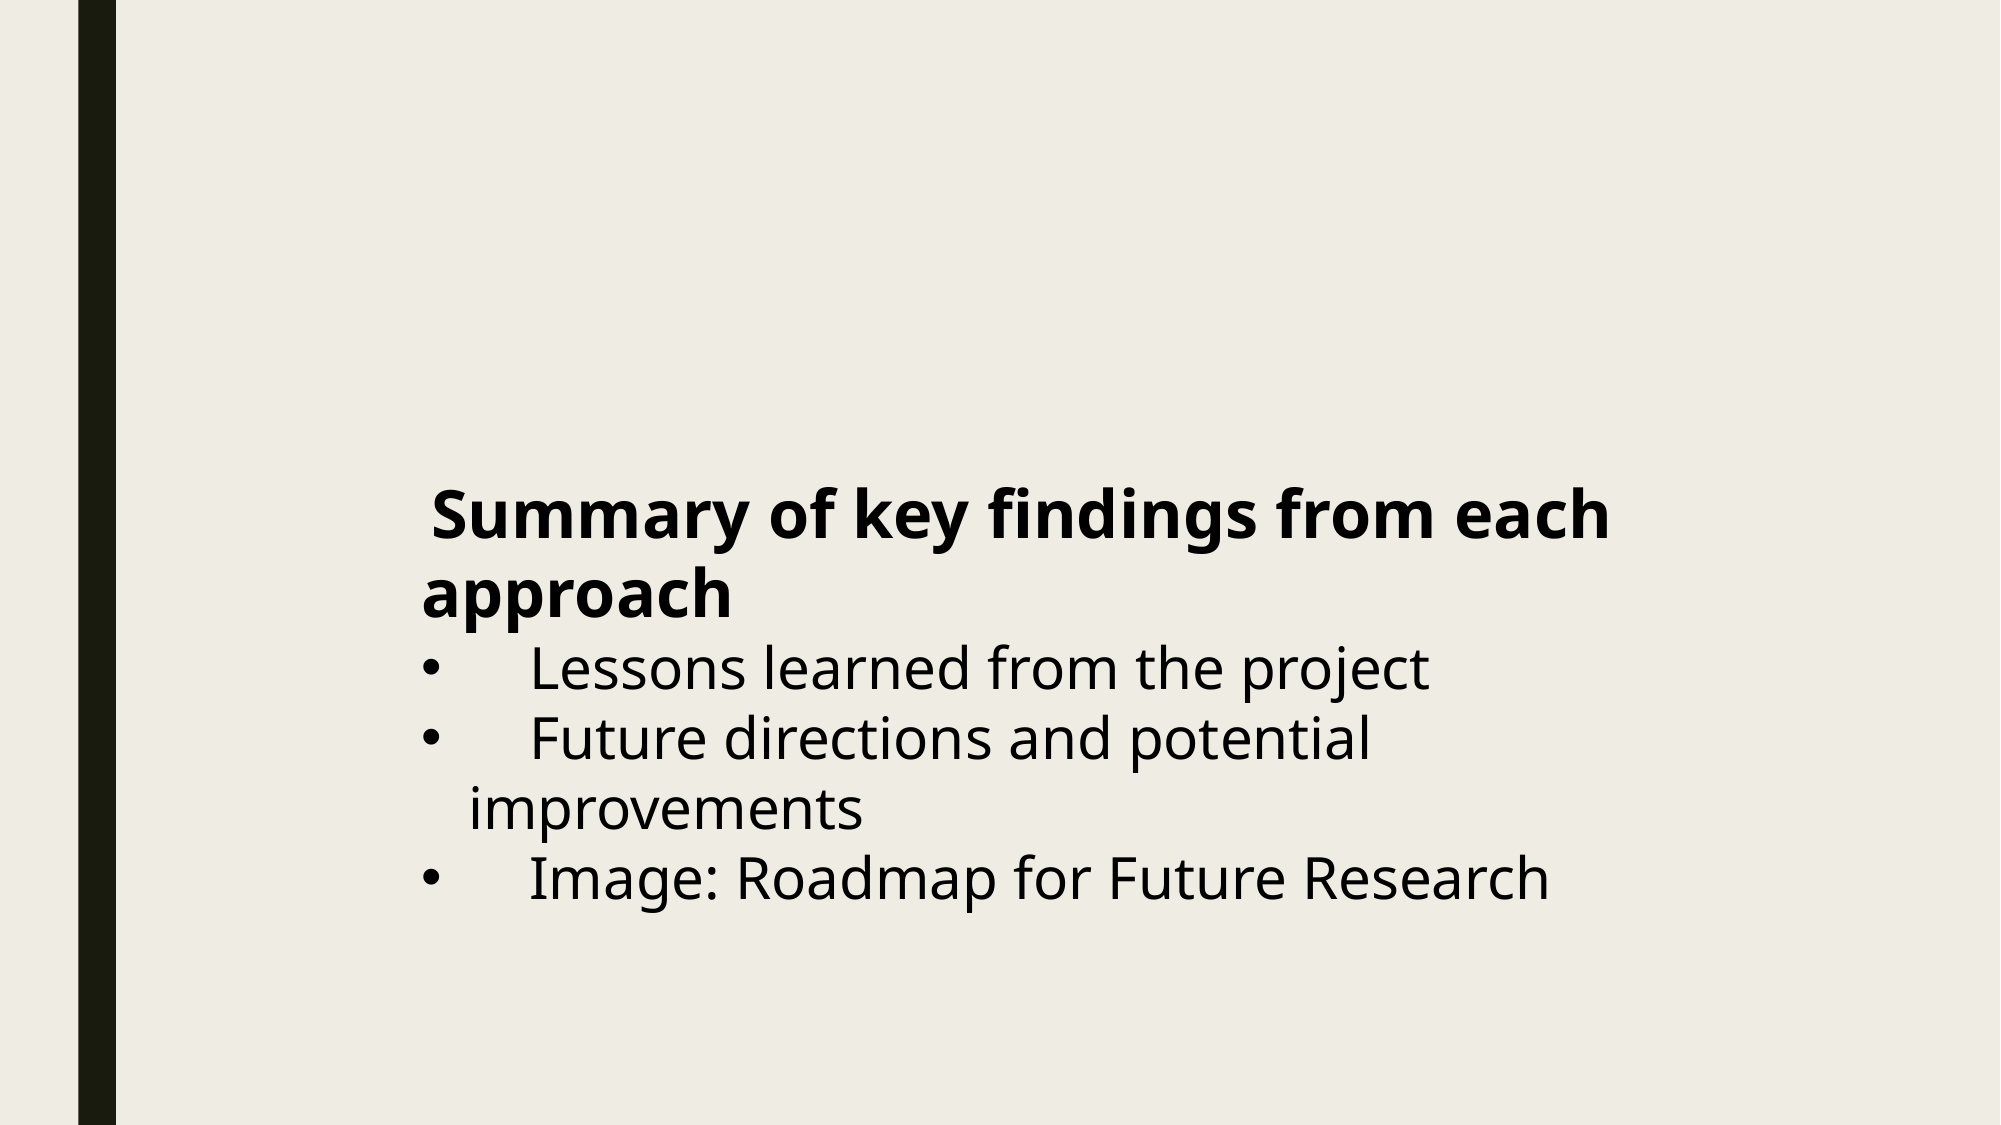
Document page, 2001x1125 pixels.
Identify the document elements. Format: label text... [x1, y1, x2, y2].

text_box Summary of key findings from each approach Lessons learned from the project Future directions and potential improvements Image: Roadmap for Future Research [406, 463, 1725, 919]
